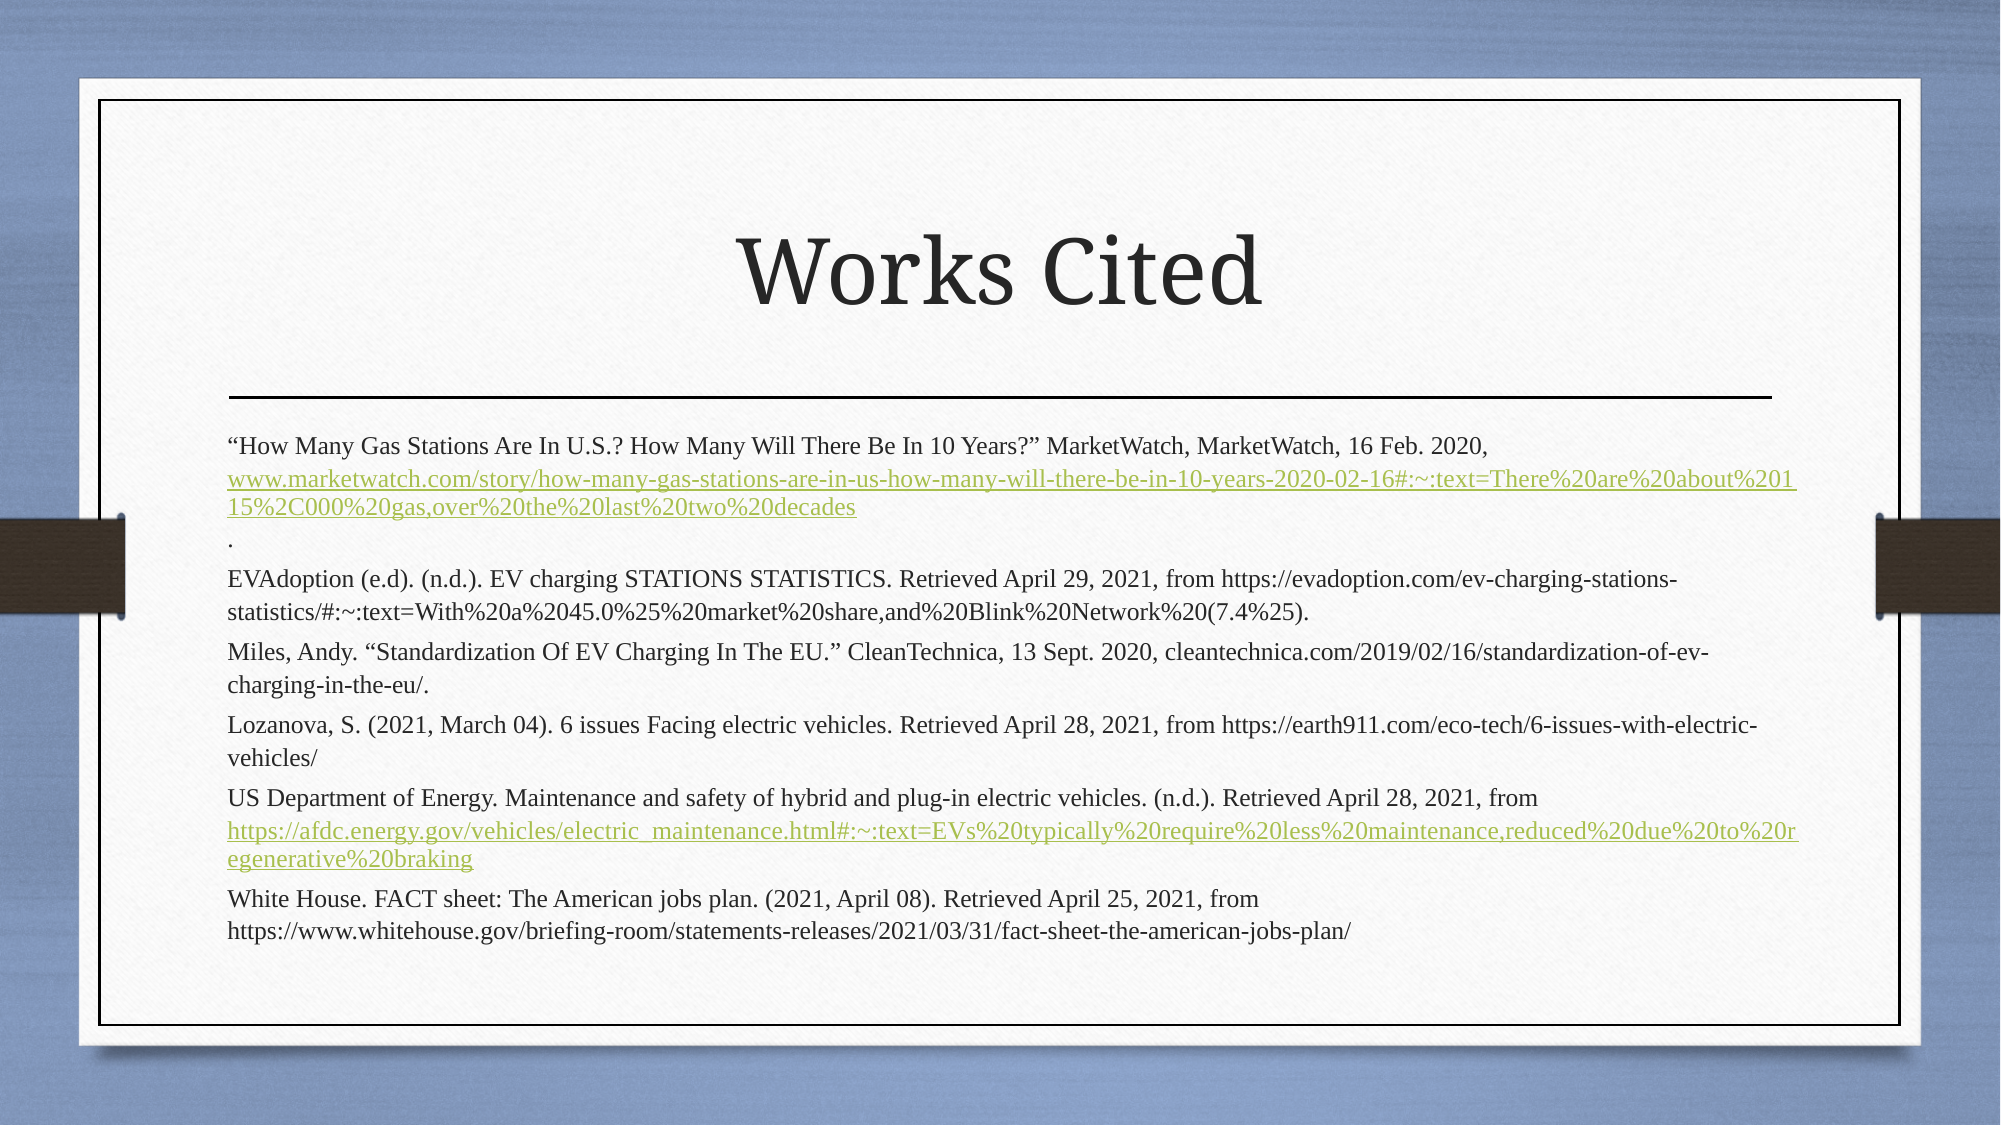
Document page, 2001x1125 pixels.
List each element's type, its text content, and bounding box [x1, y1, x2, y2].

list “How Many Gas Stations Are In U.S.? How Many Will There Be In 10 Years?” MarketWatch, MarketWatch, 16 Feb. 2020, www.marketwatch.com/story/how-many-gas-stations-are-in-us-how-many-will-there-be-in-10-years-2020-02-16#:~:text=There%20are%20about%20115%2C000%20gas,over%20the%20last%20two%20decades. EVAdoption (e.d). (n.d.). EV charging STATIONS STATISTICS. Retrieved April 29, 2021, from https://evadoption.com/ev-charging-stations-statistics/#:~:text=With%20a%2045.0%25%20market%20share,and%20Blink%20Network%20(7.4%25). Miles, Andy. “Standardization Of EV Charging In The EU.” CleanTechnica, 13 Sept. 2020, cleantechnica.com/2019/02/16/standardization-of-ev-charging-in-the-eu/. Lozanova, S. (2021, March 04). 6 issues Facing electric vehicles. Retrieved April 28, 2021, from https://earth911.com/eco-tech/6-issues-with-electric-vehicles/ US Department of Energy. Maintenance and safety of hybrid and plug-in electric vehicles. (n.d.). Retrieved April 28, 2021, from https://afdc.energy.gov/vehicles/electric_maintenance.html#:~:text=EVs%20typically%20require%20less%20maintenance,reduced%20due%20to%20regenerative%20braking White House. FACT sheet: The American jobs plan. (2021, April 08). Retrieved April 25, 2021, from https://www.whitehouse.gov/briefing-room/statements-releases/2021/03/31/fact-sheet-the-american-jobs-plan/ [212, 419, 1788, 964]
title Works Cited [212, 161, 1788, 375]
picture [0, 0, 2001, 1125]
